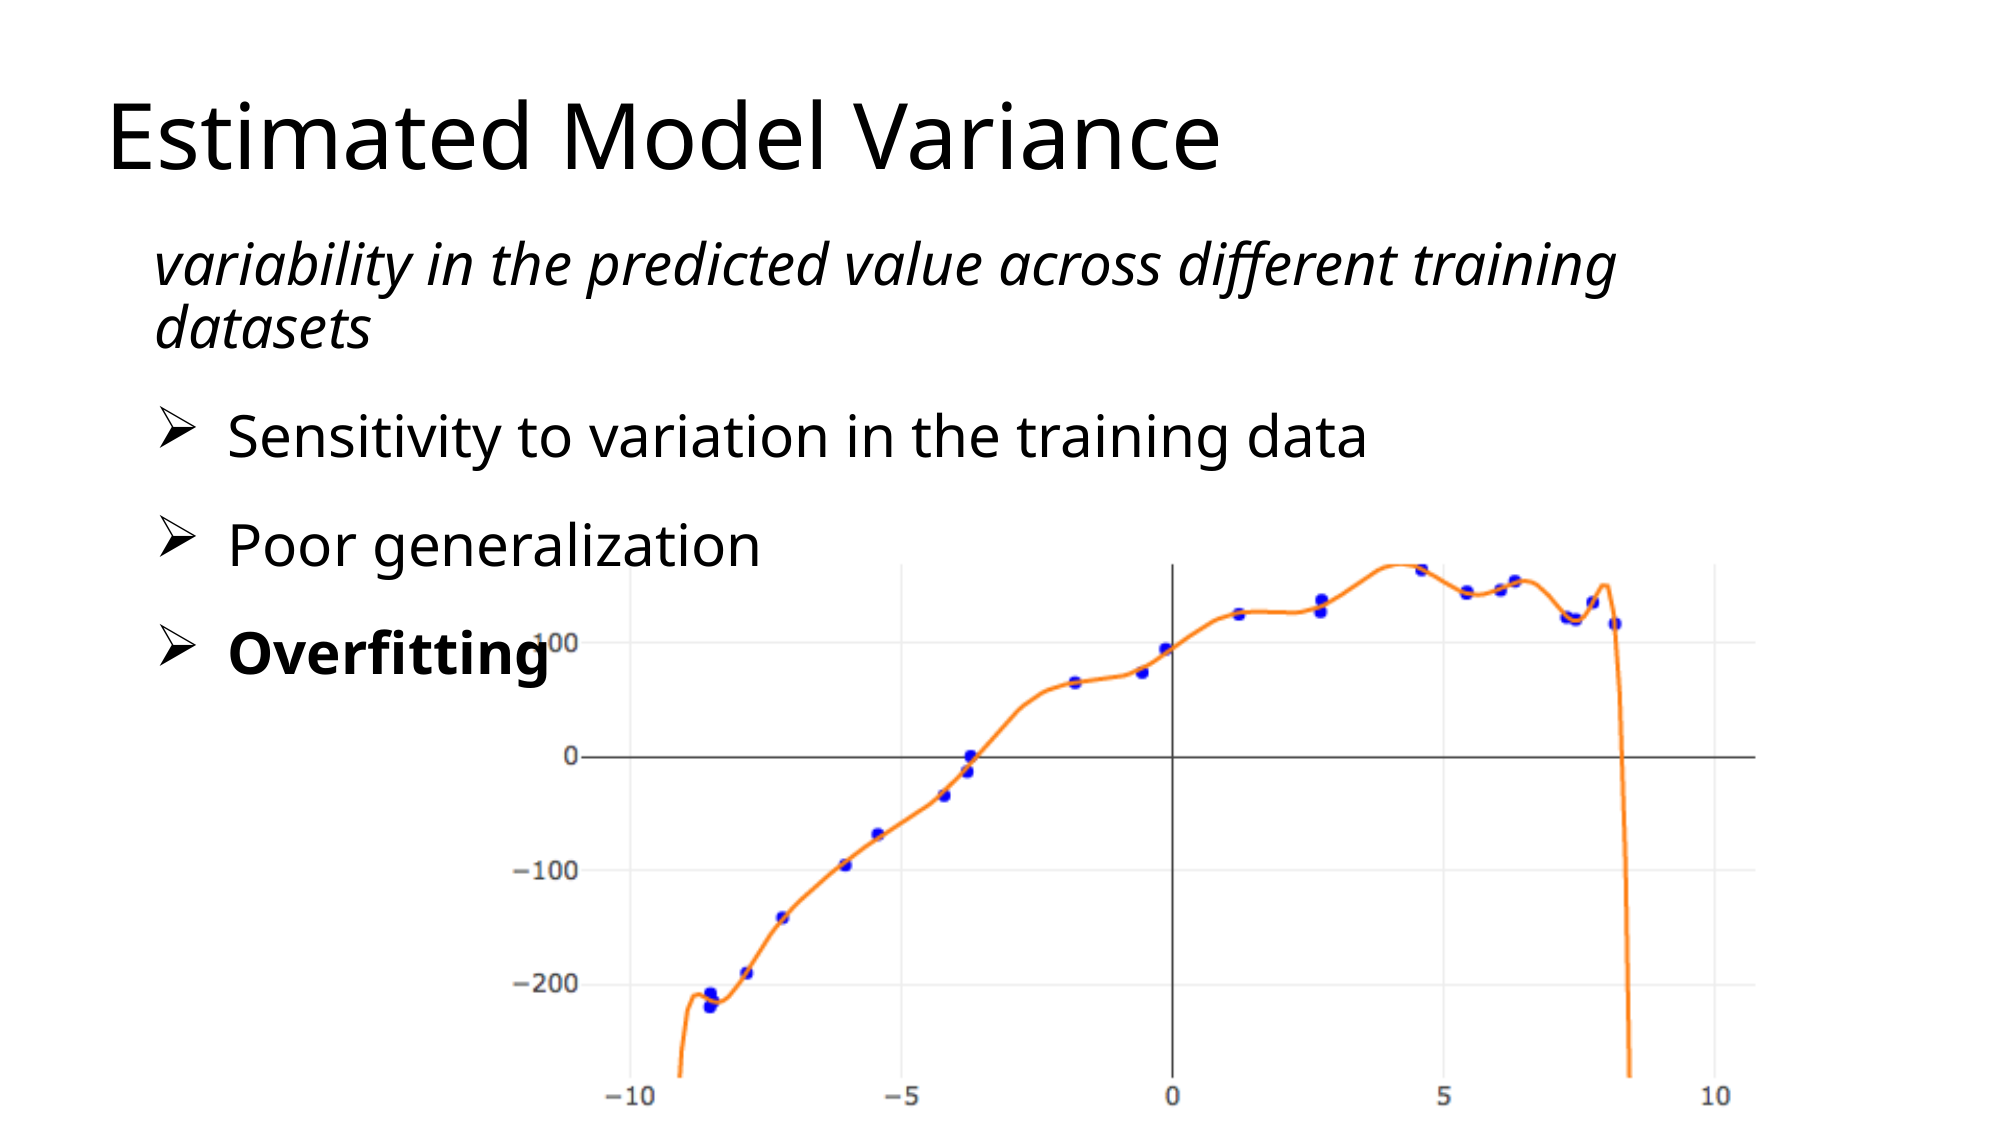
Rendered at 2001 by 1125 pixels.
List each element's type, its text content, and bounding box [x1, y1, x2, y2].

list variability in the predicted value across different training datasets Sensitivity to variation in the training data Poor generalization Overfitting [137, 227, 1863, 918]
picture [488, 523, 1758, 1116]
title Estimated Model Variance [90, 30, 1863, 249]
